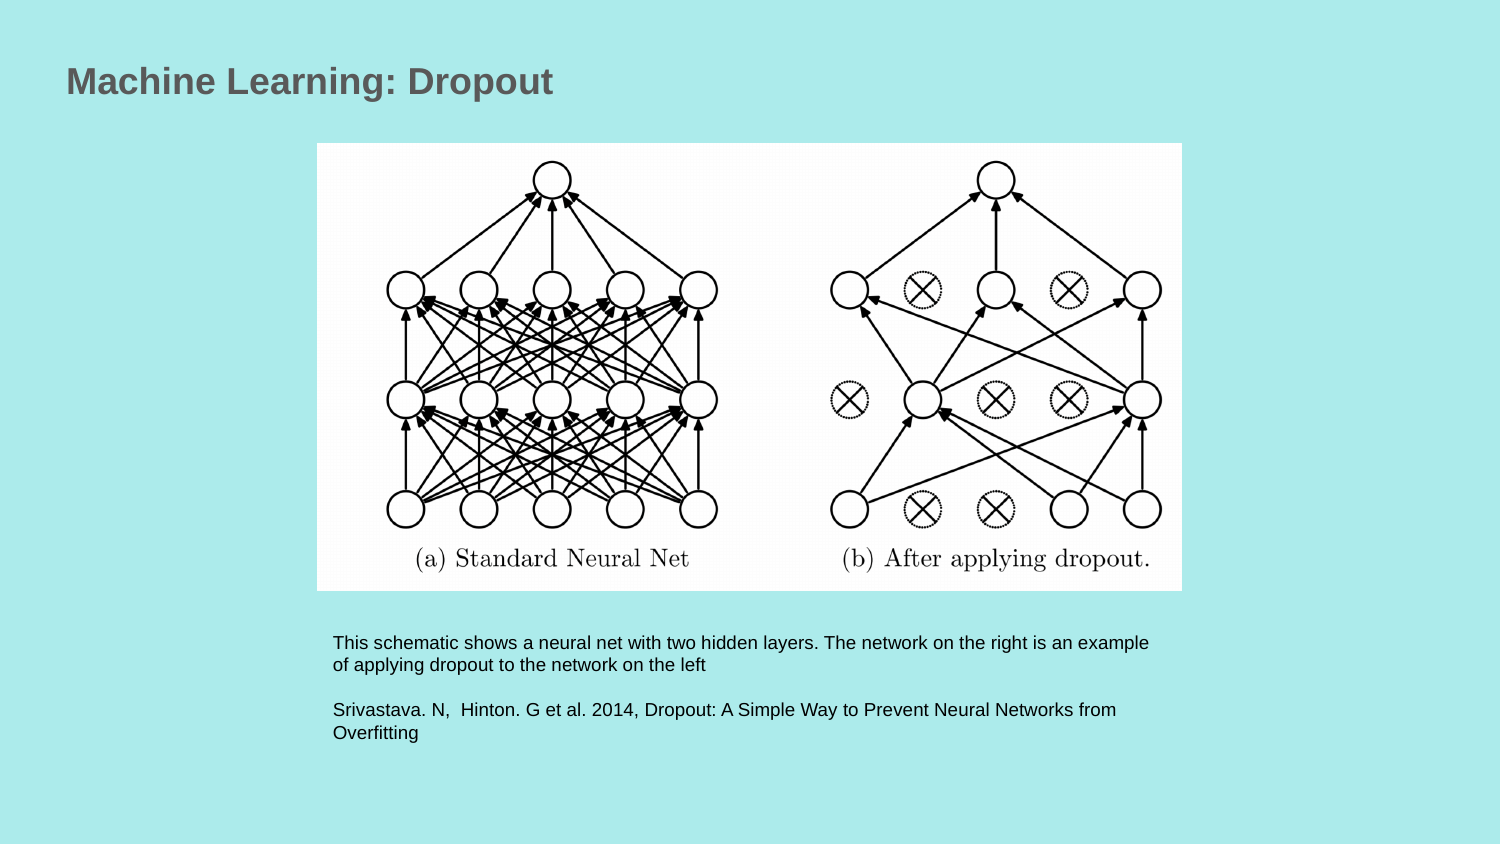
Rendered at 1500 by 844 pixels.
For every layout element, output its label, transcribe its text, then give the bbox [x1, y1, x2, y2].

title Machine Learning: Dropout [51, 35, 750, 130]
text_box This schematic shows a neural net with two hidden layers. The network on the right is an example of applying dropout to the network on the left Srivastava. N, Hinton. G et al. 2014, Dropout: A Simple Way to Prevent Neural Networks from Overfitting [317, 615, 1182, 758]
picture [317, 142, 1183, 591]
